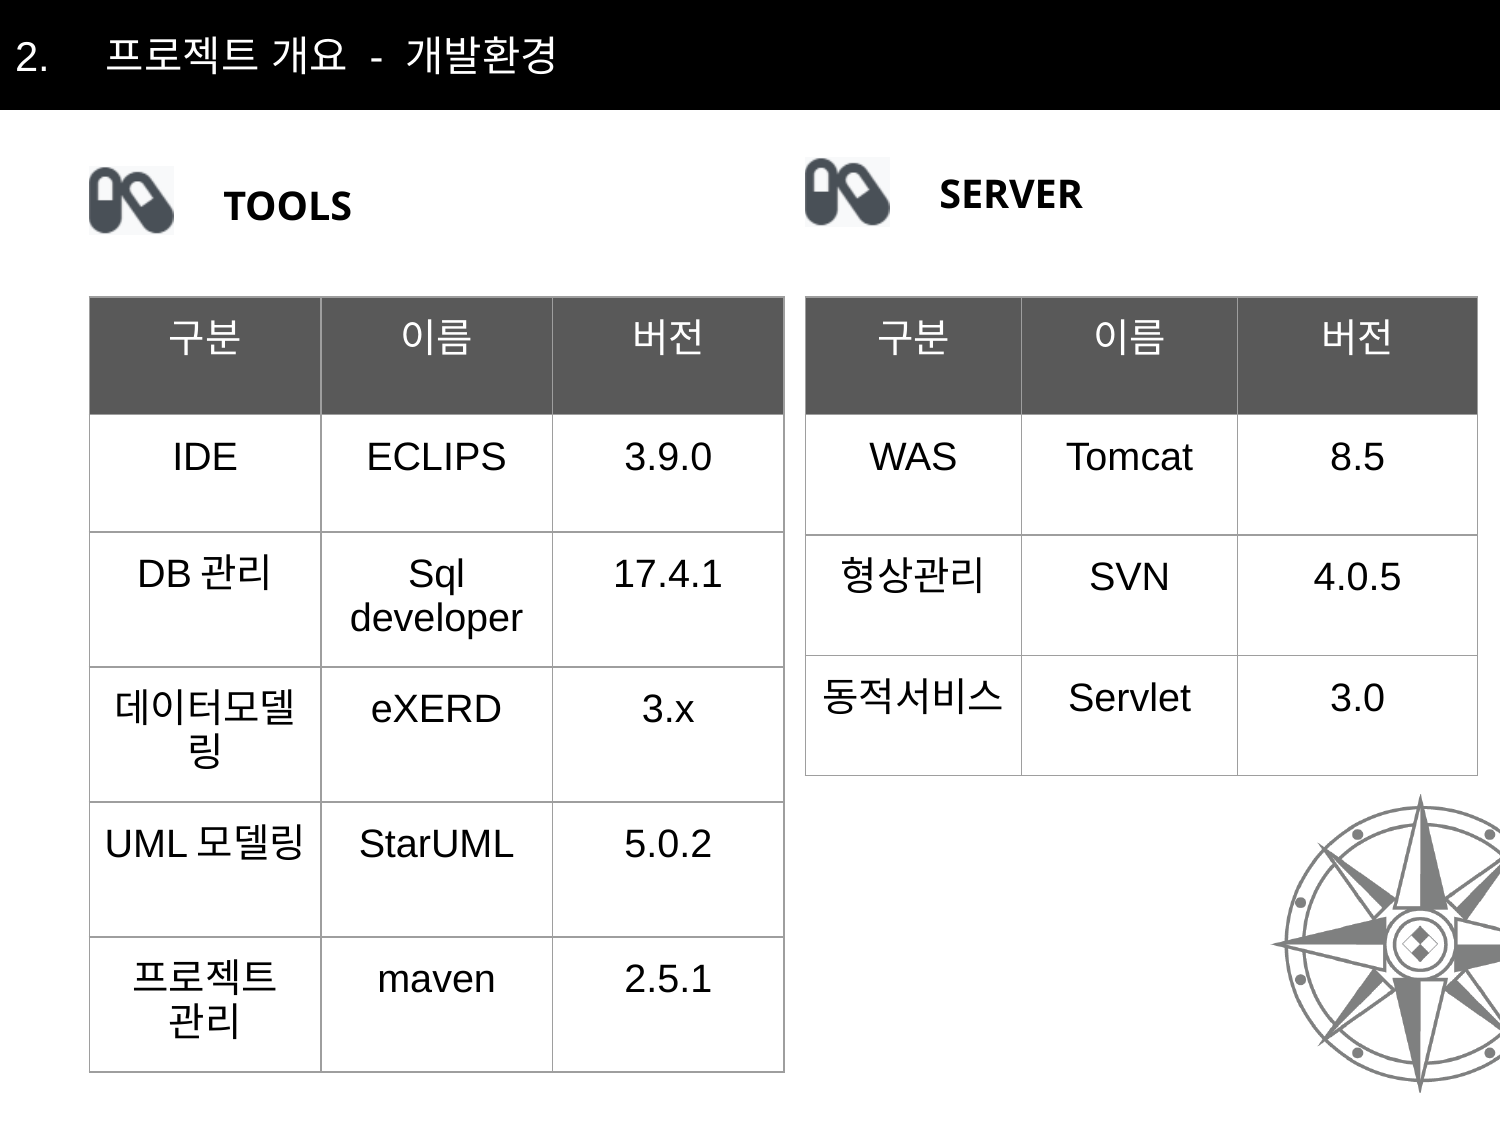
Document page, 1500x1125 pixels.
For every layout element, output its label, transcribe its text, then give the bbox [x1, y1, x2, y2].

text_box TOOLS [208, 166, 693, 244]
table_cell 동적서비스 [806, 656, 1021, 775]
table_header 구분 [90, 298, 320, 414]
table_header 이름 [1022, 298, 1237, 414]
table_cell maven [322, 938, 552, 1071]
table_cell Sql developer [322, 533, 552, 666]
table_header 구분 [806, 298, 1021, 414]
table_cell 프로젝트 관리 [90, 938, 320, 1071]
text_box SERVER [924, 153, 1409, 231]
table_cell Tomcat [1022, 415, 1237, 534]
table_cell 데이터모델링 [90, 668, 320, 801]
table_cell 3.9.0 [553, 415, 783, 531]
table_cell 8.5 [1238, 415, 1477, 534]
table_cell 형상관리 [806, 536, 1021, 655]
picture [1270, 793, 1500, 1093]
table_cell DB관리 [90, 533, 320, 666]
title 2. 프로젝트 개요 - 개발환경 [0, 0, 1500, 110]
table_cell StarUML [322, 803, 552, 936]
table_cell 17.4.1 [553, 533, 783, 666]
table_cell IDE [90, 415, 320, 531]
table_header 이름 [322, 298, 552, 414]
table_cell 5.0.2 [553, 803, 783, 936]
table_header 버전 [1238, 298, 1477, 414]
picture [805, 157, 890, 227]
table_cell ECLIPS [322, 415, 552, 531]
table_cell eXERD [322, 668, 552, 801]
table_cell 4.0.5 [1238, 536, 1477, 655]
table_header 버전 [553, 298, 783, 414]
table_cell 3.0 [1238, 656, 1477, 775]
picture [89, 165, 174, 236]
table_cell WAS [806, 415, 1021, 534]
table_cell SVN [1022, 536, 1237, 655]
table_cell UML모델링 [90, 803, 320, 936]
table_cell Servlet [1022, 656, 1237, 775]
table_cell 3.x [553, 668, 783, 801]
table_cell 2.5.1 [553, 938, 783, 1071]
